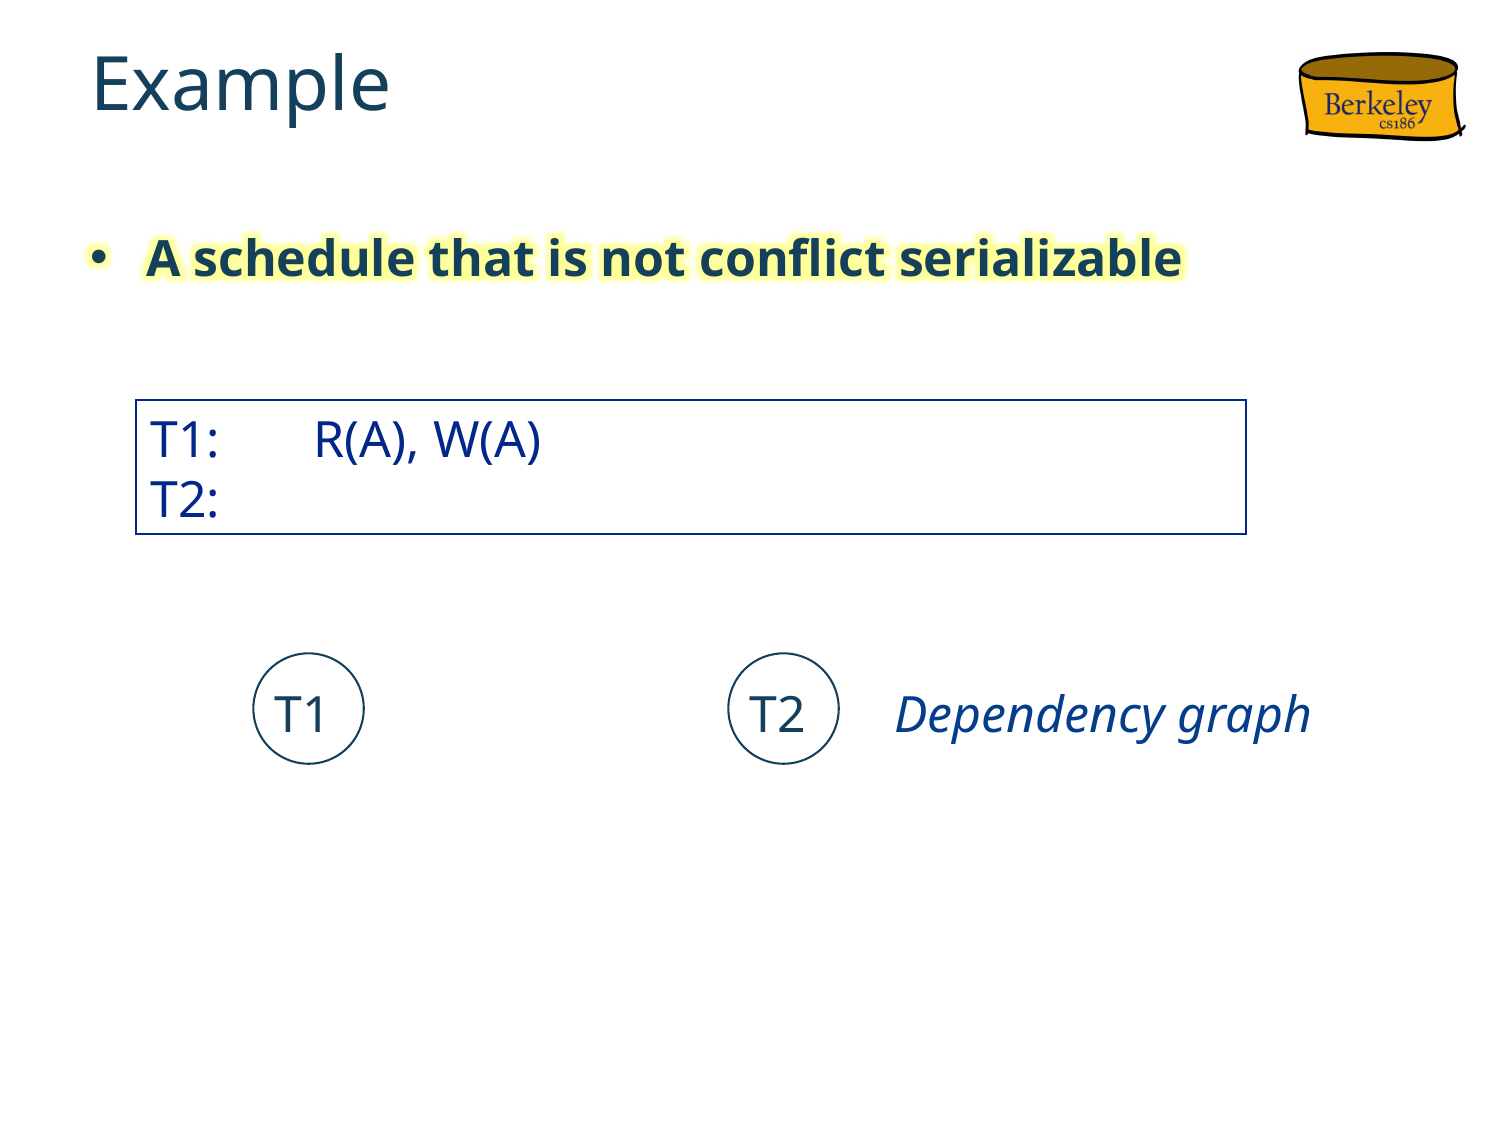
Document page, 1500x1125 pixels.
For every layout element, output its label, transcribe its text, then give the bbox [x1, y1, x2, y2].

text_box T1 [259, 674, 346, 750]
text_box Dependency graph [879, 674, 1328, 750]
picture [1425, 50, 1466, 143]
text_box [265, 653, 364, 764]
text_box T1: R(A), W(A) , W(B) T2: [135, 399, 1247, 535]
text_box A schedule that is not conflict serializable [75, 219, 1378, 1038]
text_box T2 [734, 674, 821, 750]
text_box [253, 684, 259, 733]
text_box [728, 684, 734, 733]
text_box [740, 653, 839, 764]
title Example [75, 0, 1425, 182]
